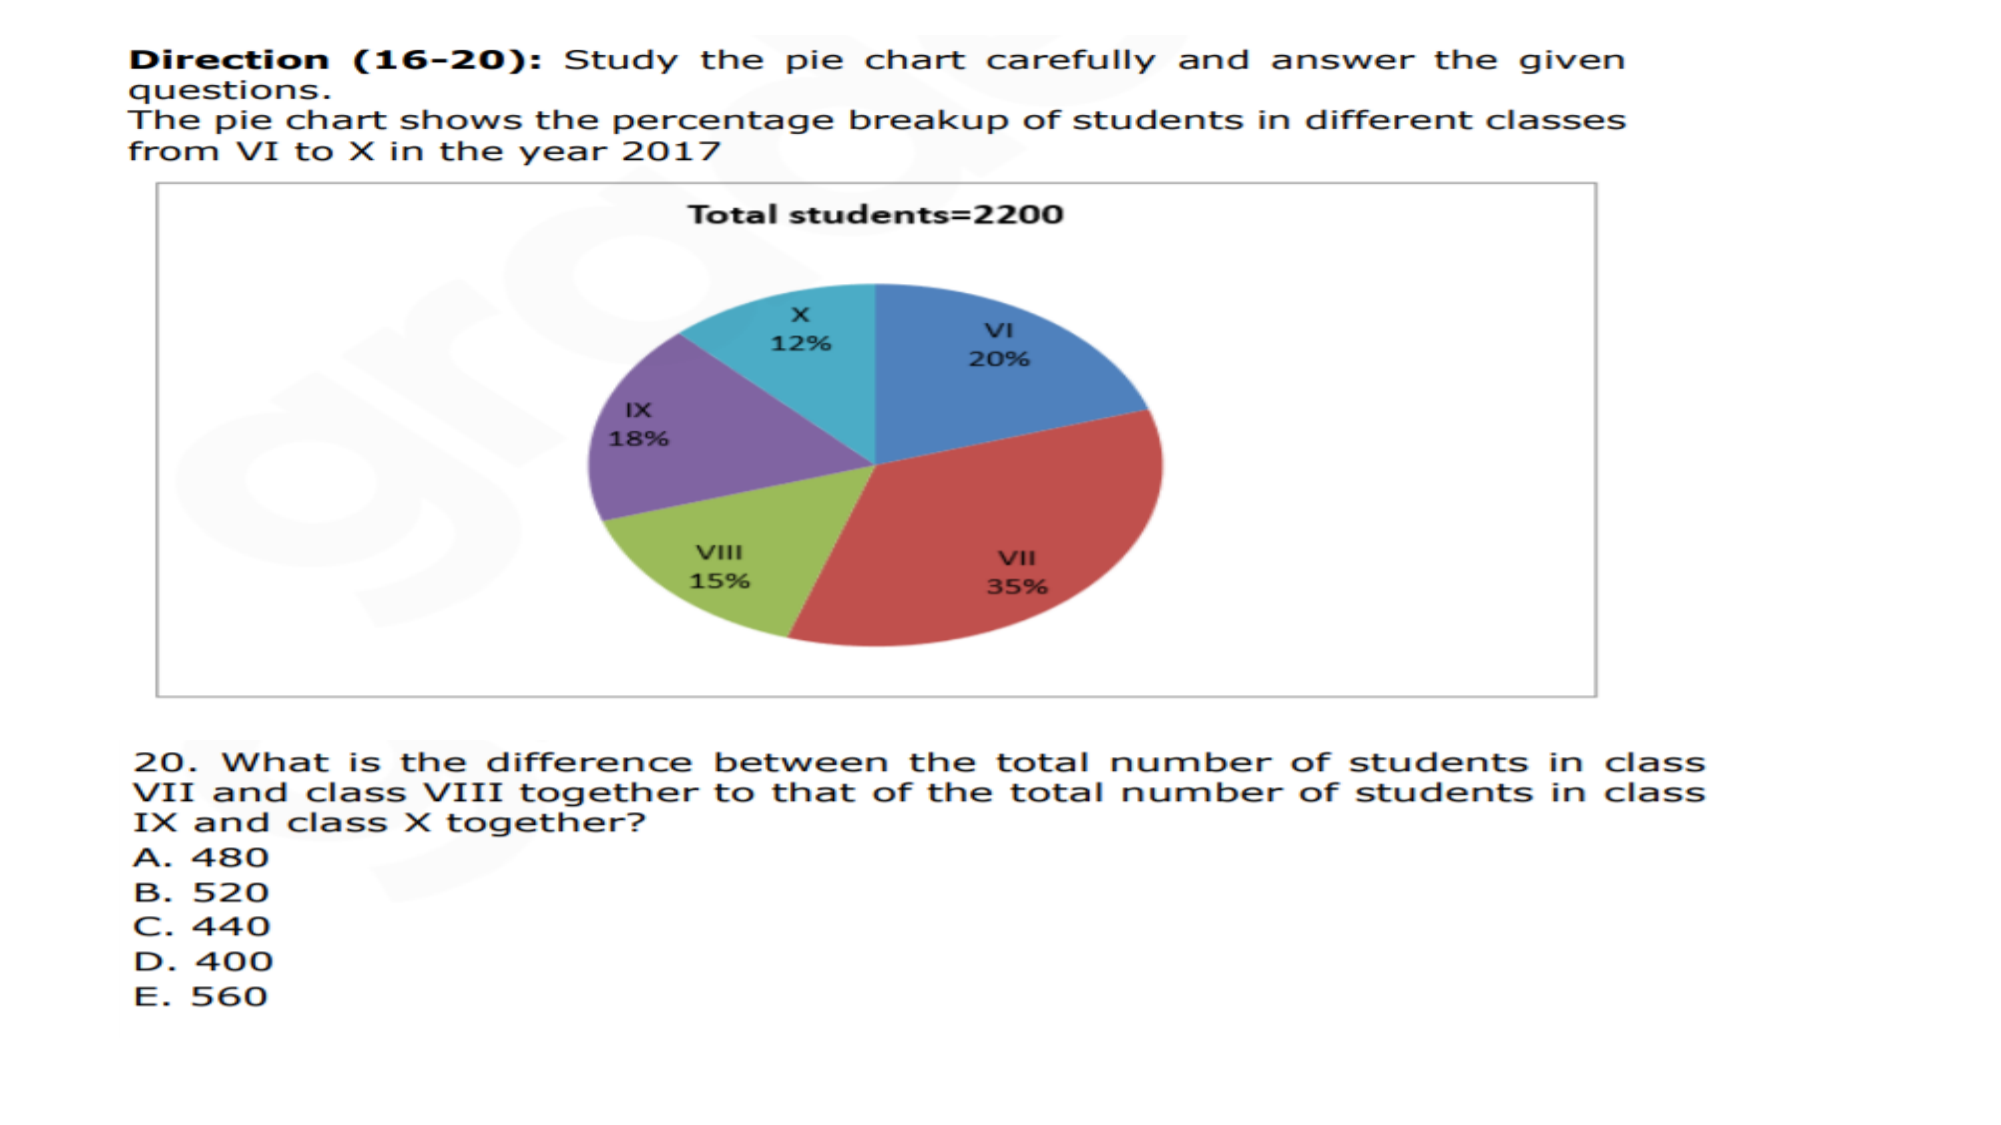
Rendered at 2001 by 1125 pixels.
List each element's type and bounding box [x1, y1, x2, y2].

picture [118, 35, 1650, 728]
picture [118, 740, 1757, 1038]
